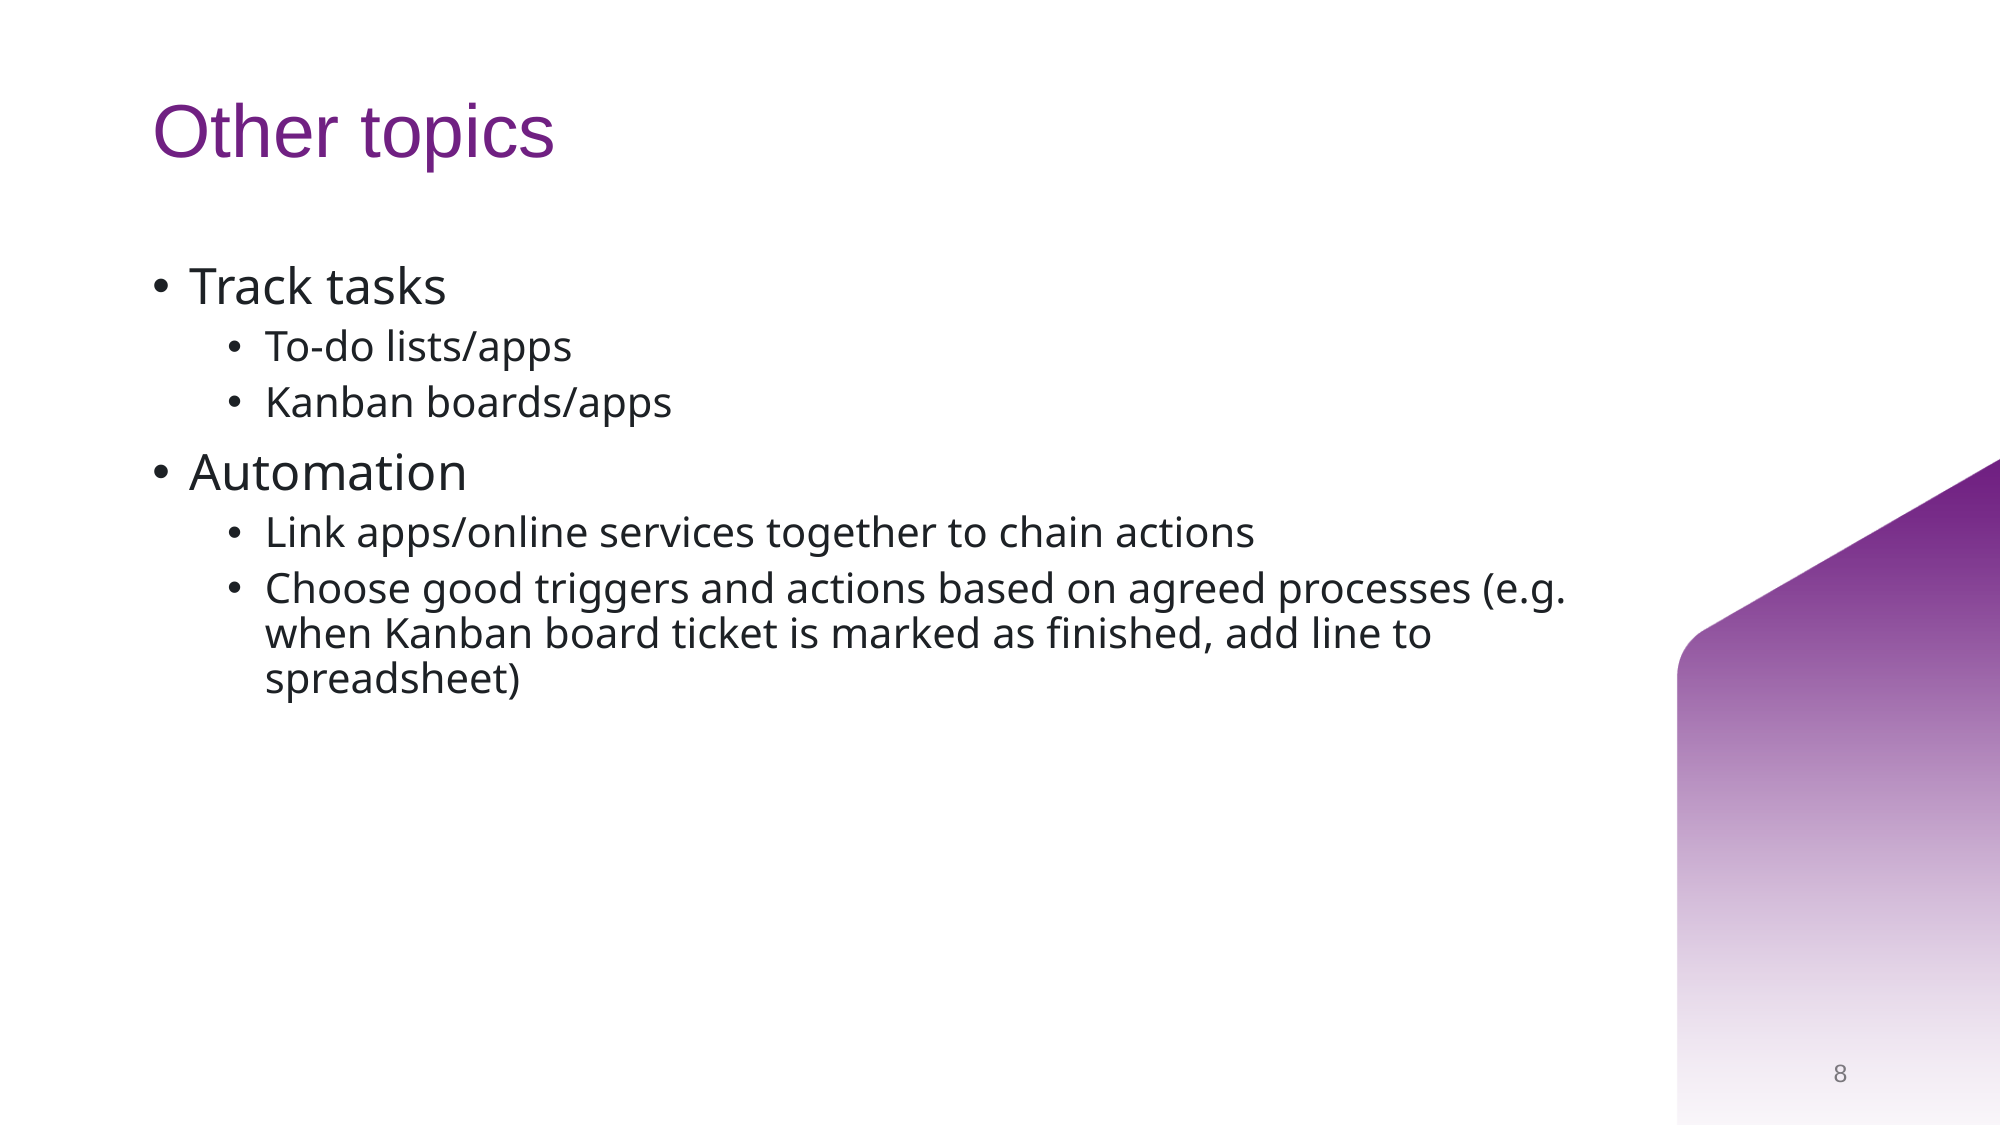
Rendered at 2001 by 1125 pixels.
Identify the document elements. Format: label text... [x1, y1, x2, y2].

slide_number 8 [1412, 1042, 1863, 1103]
list Track tasks To-do lists/apps Kanban boards/apps Automation Link apps/online services together to chain actions Choose good triggers and actions based on agreed processes (e.g. when Kanban board ticket is marked as finished, add line to spreadsheet) [137, 254, 1589, 921]
title Other topics [137, 88, 1775, 179]
picture [1166, 200, 2000, 1125]
